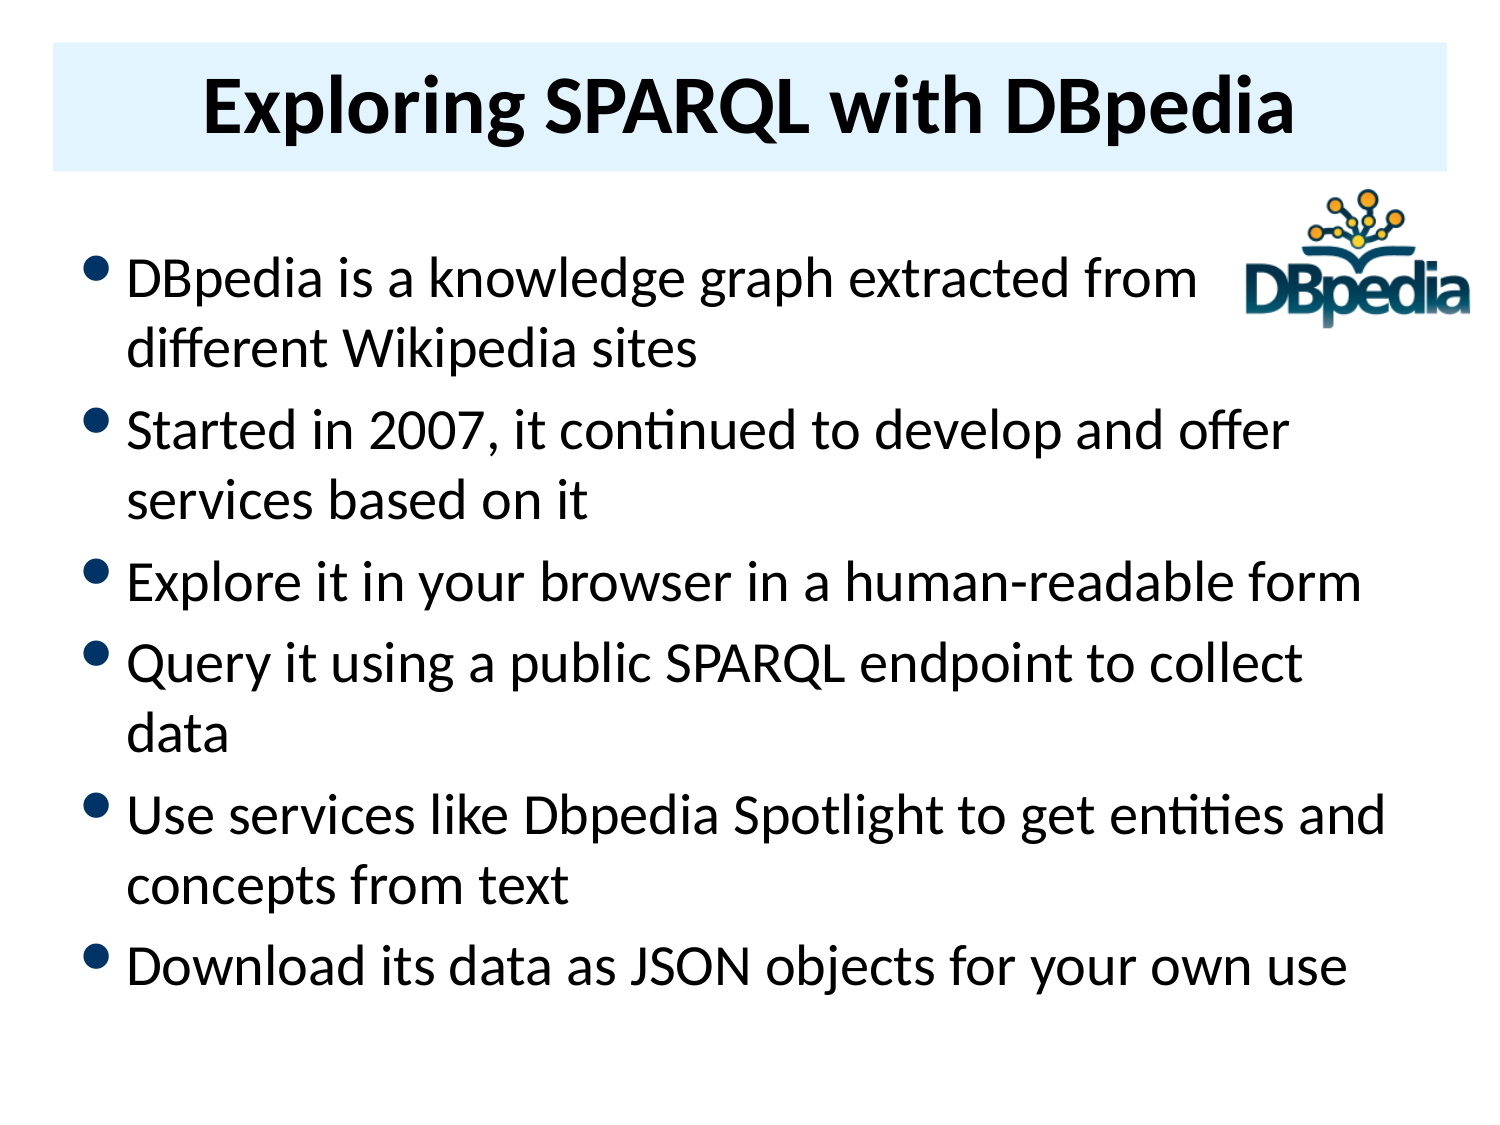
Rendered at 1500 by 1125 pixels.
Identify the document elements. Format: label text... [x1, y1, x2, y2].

picture [1184, 149, 1500, 385]
title Exploring SPARQL with DBpedia [53, 42, 1447, 172]
list DBpedia is a knowledge graph extracted from different Wikipedia sites Started in 2007, it continued to develop and offer services based on it Explore it in your browser in a human-readable form Query it using a public SPARQL endpoint to collect data Use services like Dbpedia Spotlight to get entities and concepts from text Download its data as JSON objects for your own use [64, 231, 1436, 1047]
